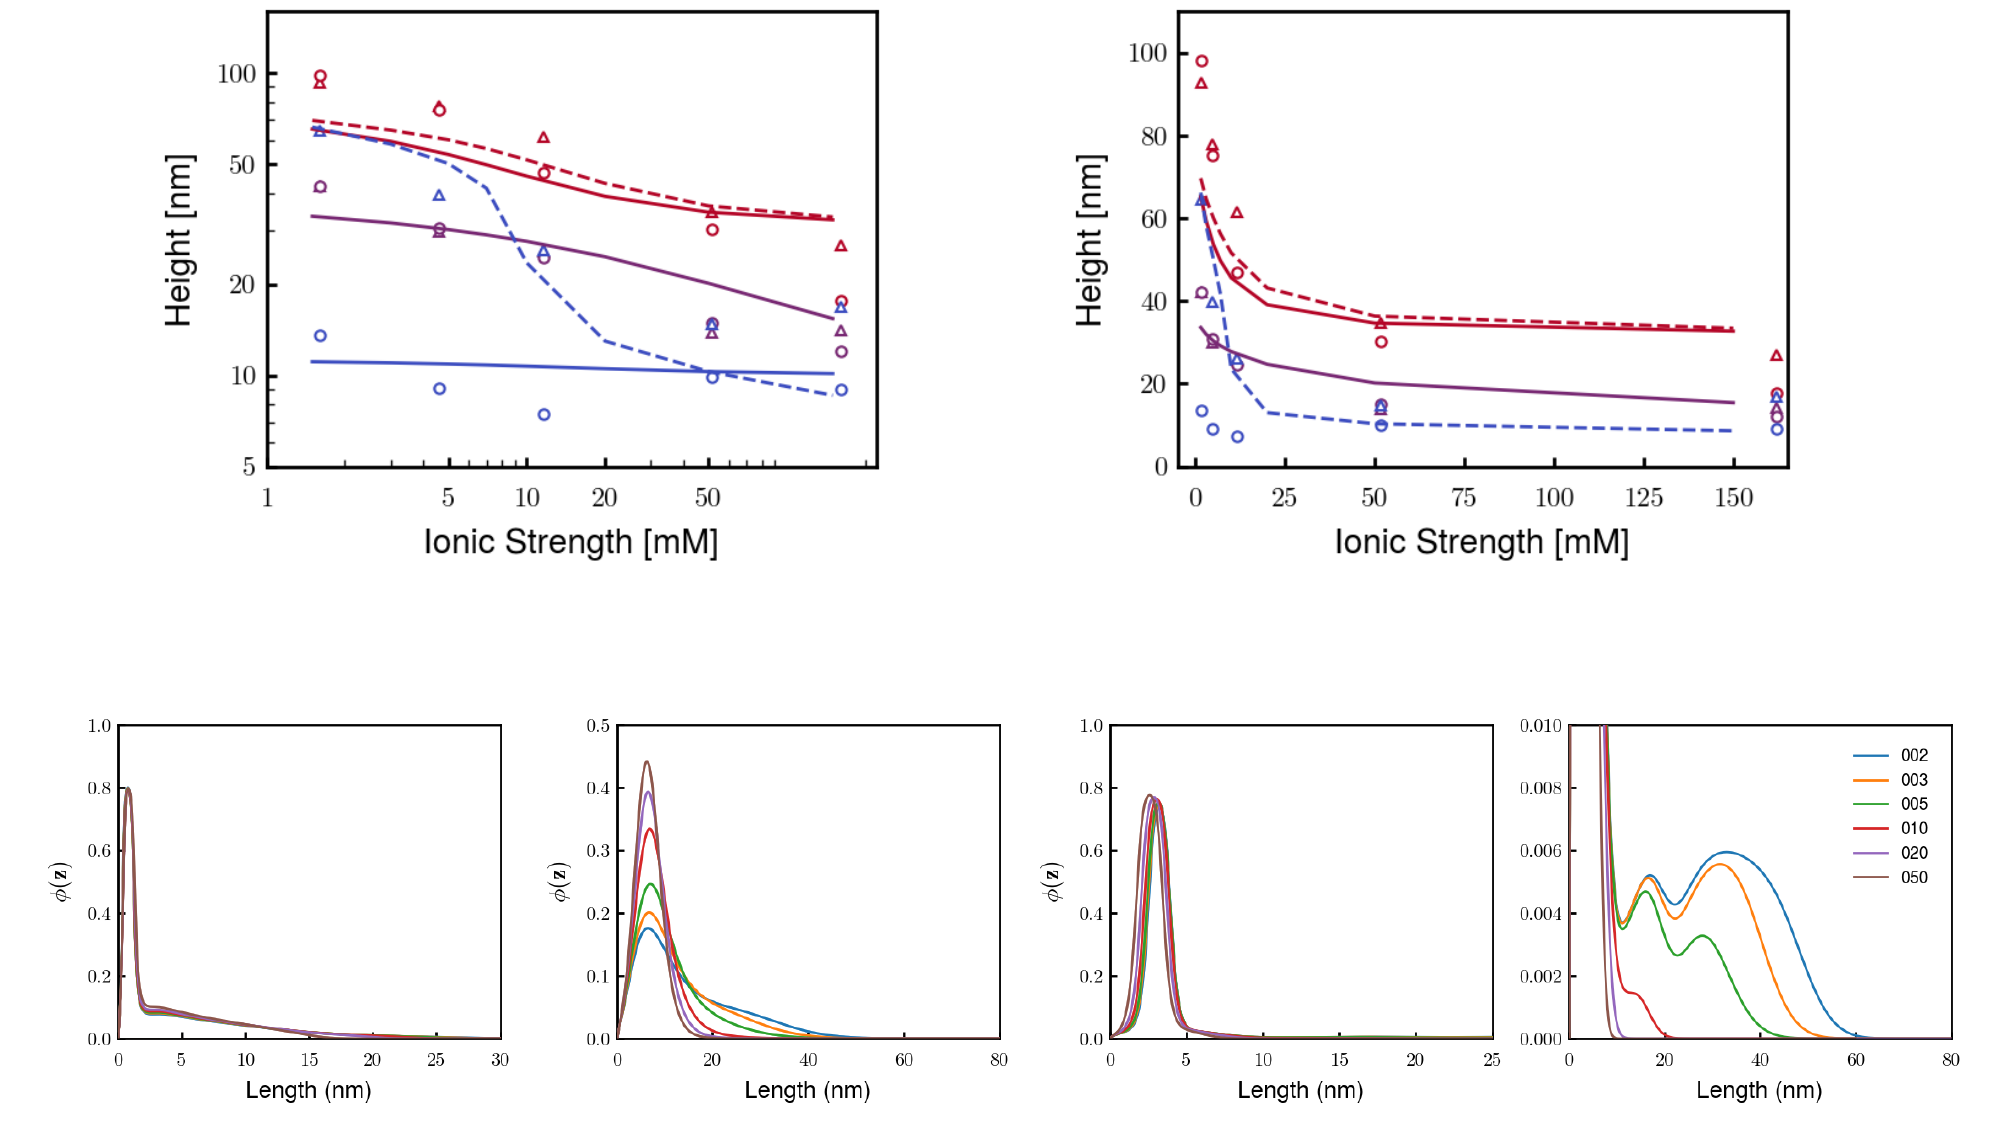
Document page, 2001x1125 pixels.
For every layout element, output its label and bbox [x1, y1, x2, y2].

picture [1065, 0, 1802, 573]
picture [38, 710, 516, 1111]
picture [1030, 710, 1968, 1111]
picture [537, 710, 1020, 1111]
picture [153, 0, 890, 573]
